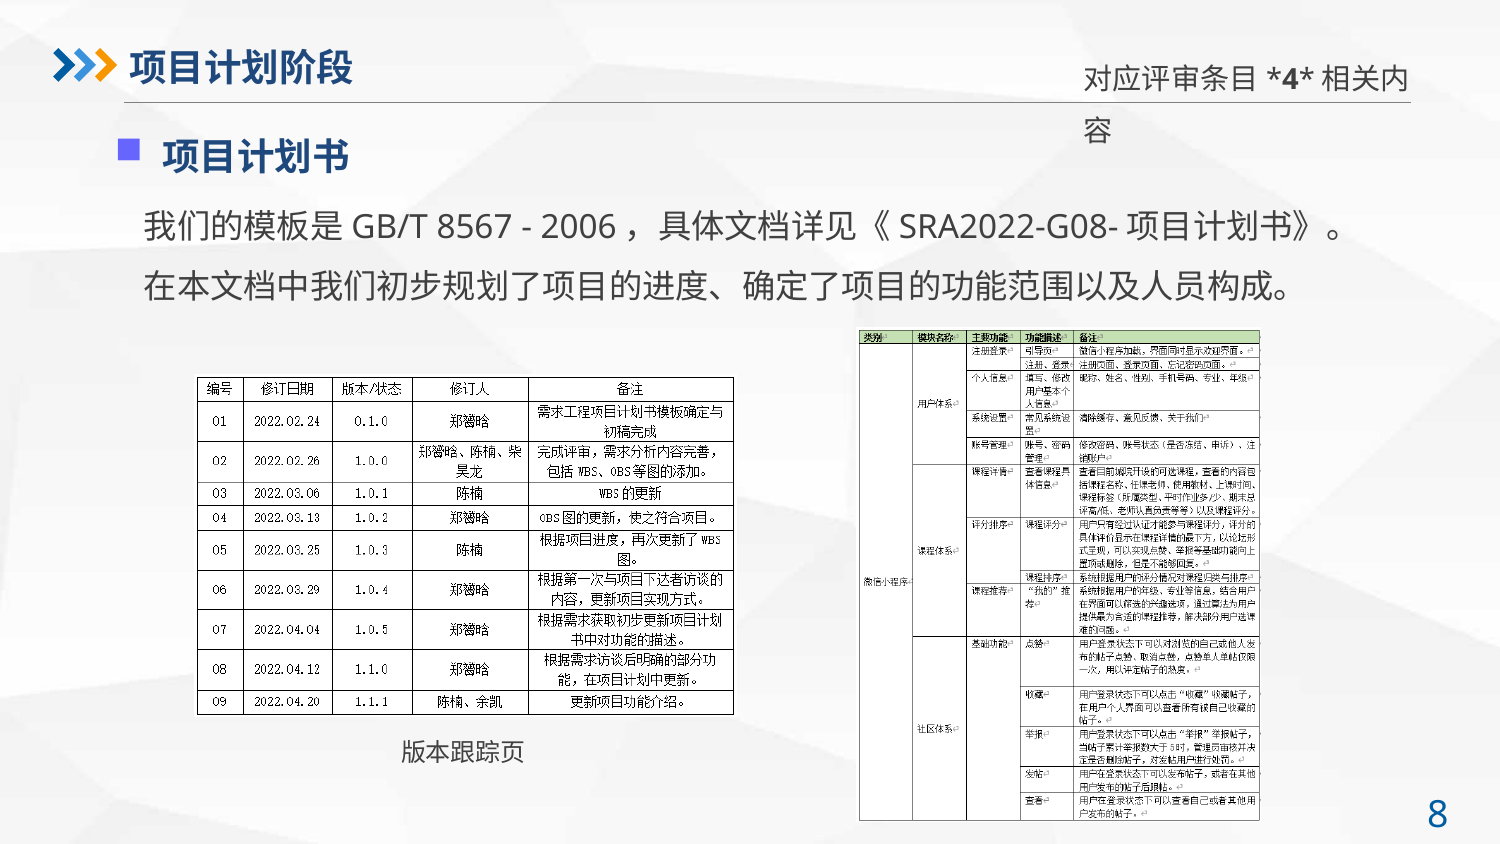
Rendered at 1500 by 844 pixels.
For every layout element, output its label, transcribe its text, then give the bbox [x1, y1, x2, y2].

text_box 项目计划阶段 [123, 35, 360, 98]
text_box 项目计划书 [100, 125, 372, 186]
text_box 版本跟踪页 [386, 729, 545, 774]
text_box 我们的模板是GB/T 8567 - 2006，具体文档详见《SRA2022-G08-项目计划书》。在本文档中我们初步规划了项目的进度、确定了项目的功能范围以及人员构成。 [129, 177, 1400, 313]
picture [0, 0, 1500, 844]
text_box 对应评审条目*4*相关内容 [1068, 35, 1437, 155]
